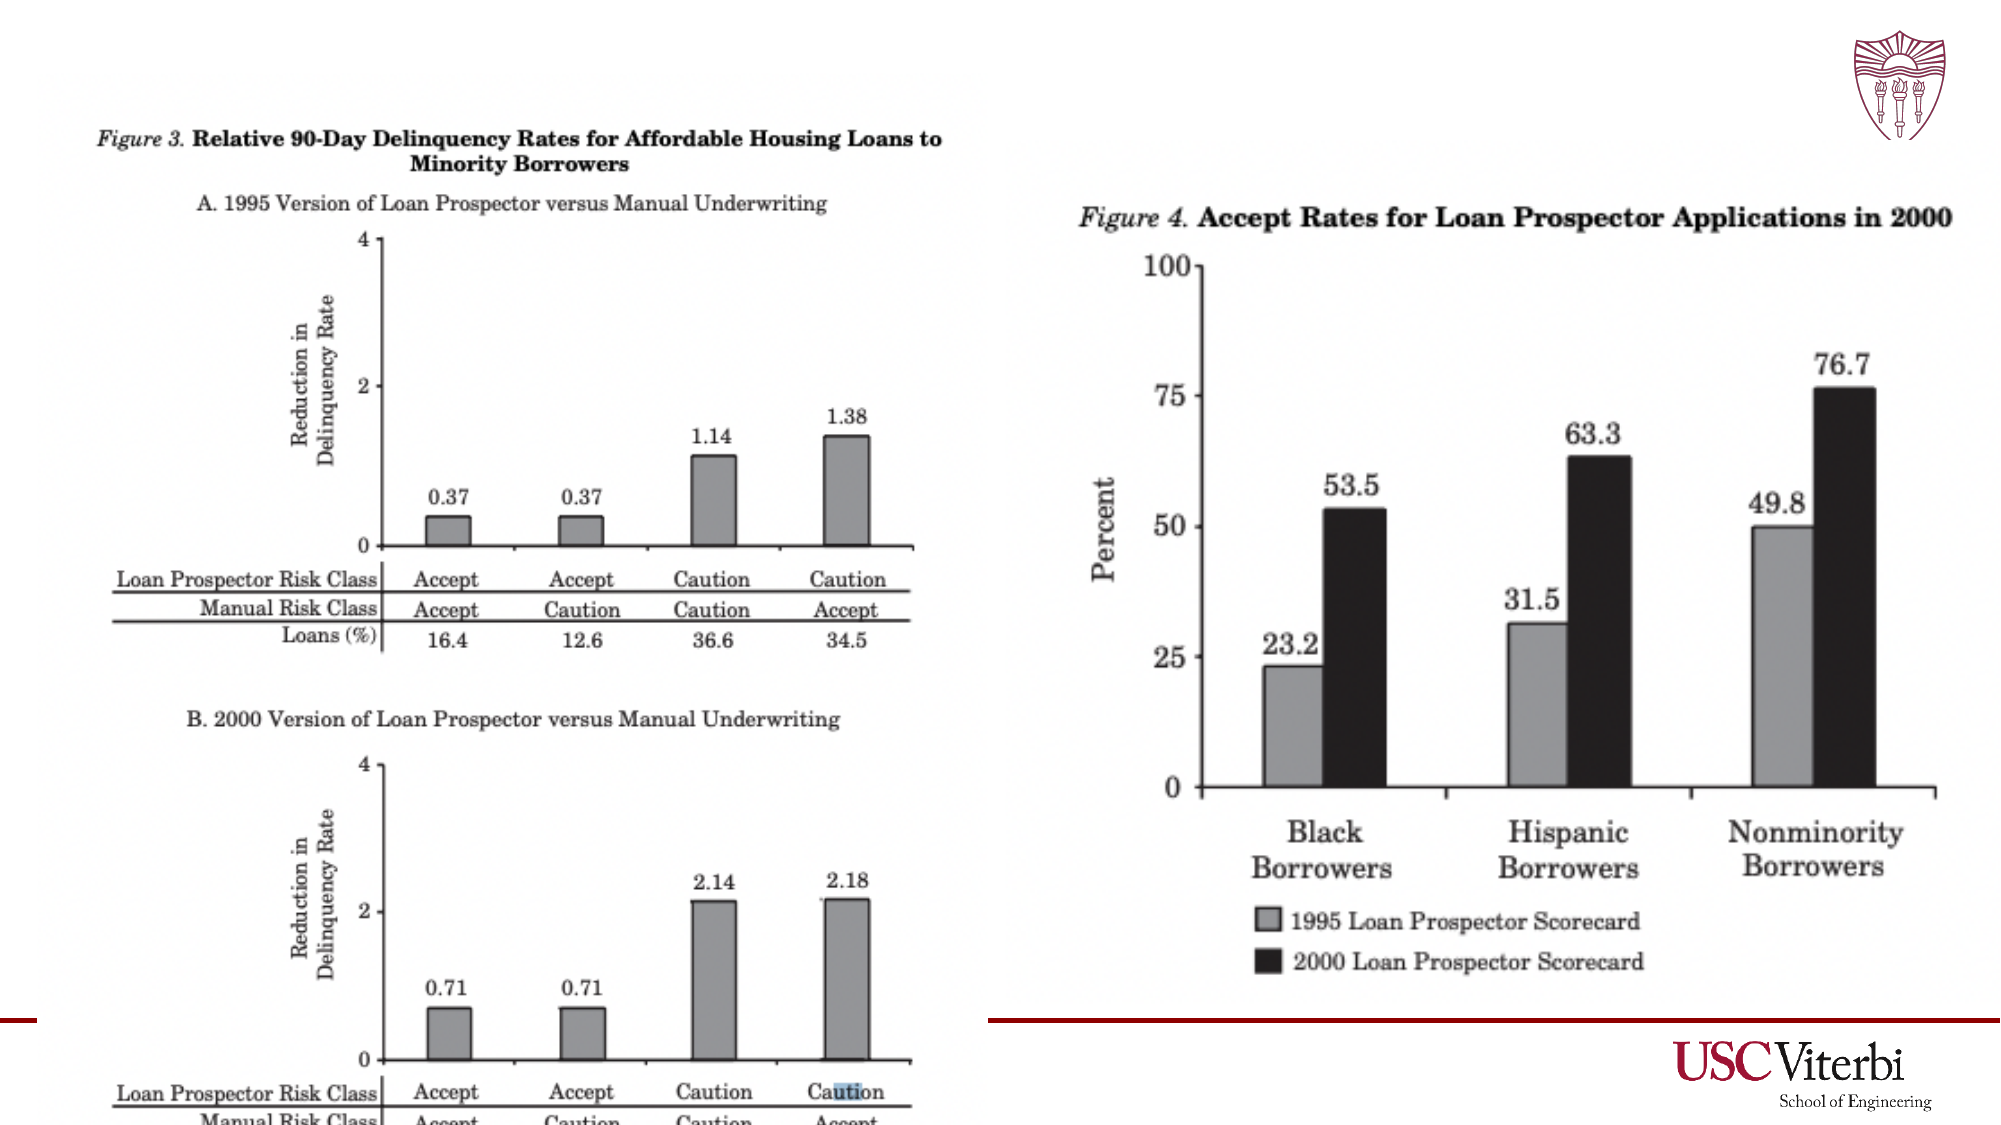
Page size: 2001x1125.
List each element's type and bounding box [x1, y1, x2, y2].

picture [36, 73, 988, 1125]
picture [1641, 1027, 1964, 1118]
picture [1005, 13, 2000, 1004]
